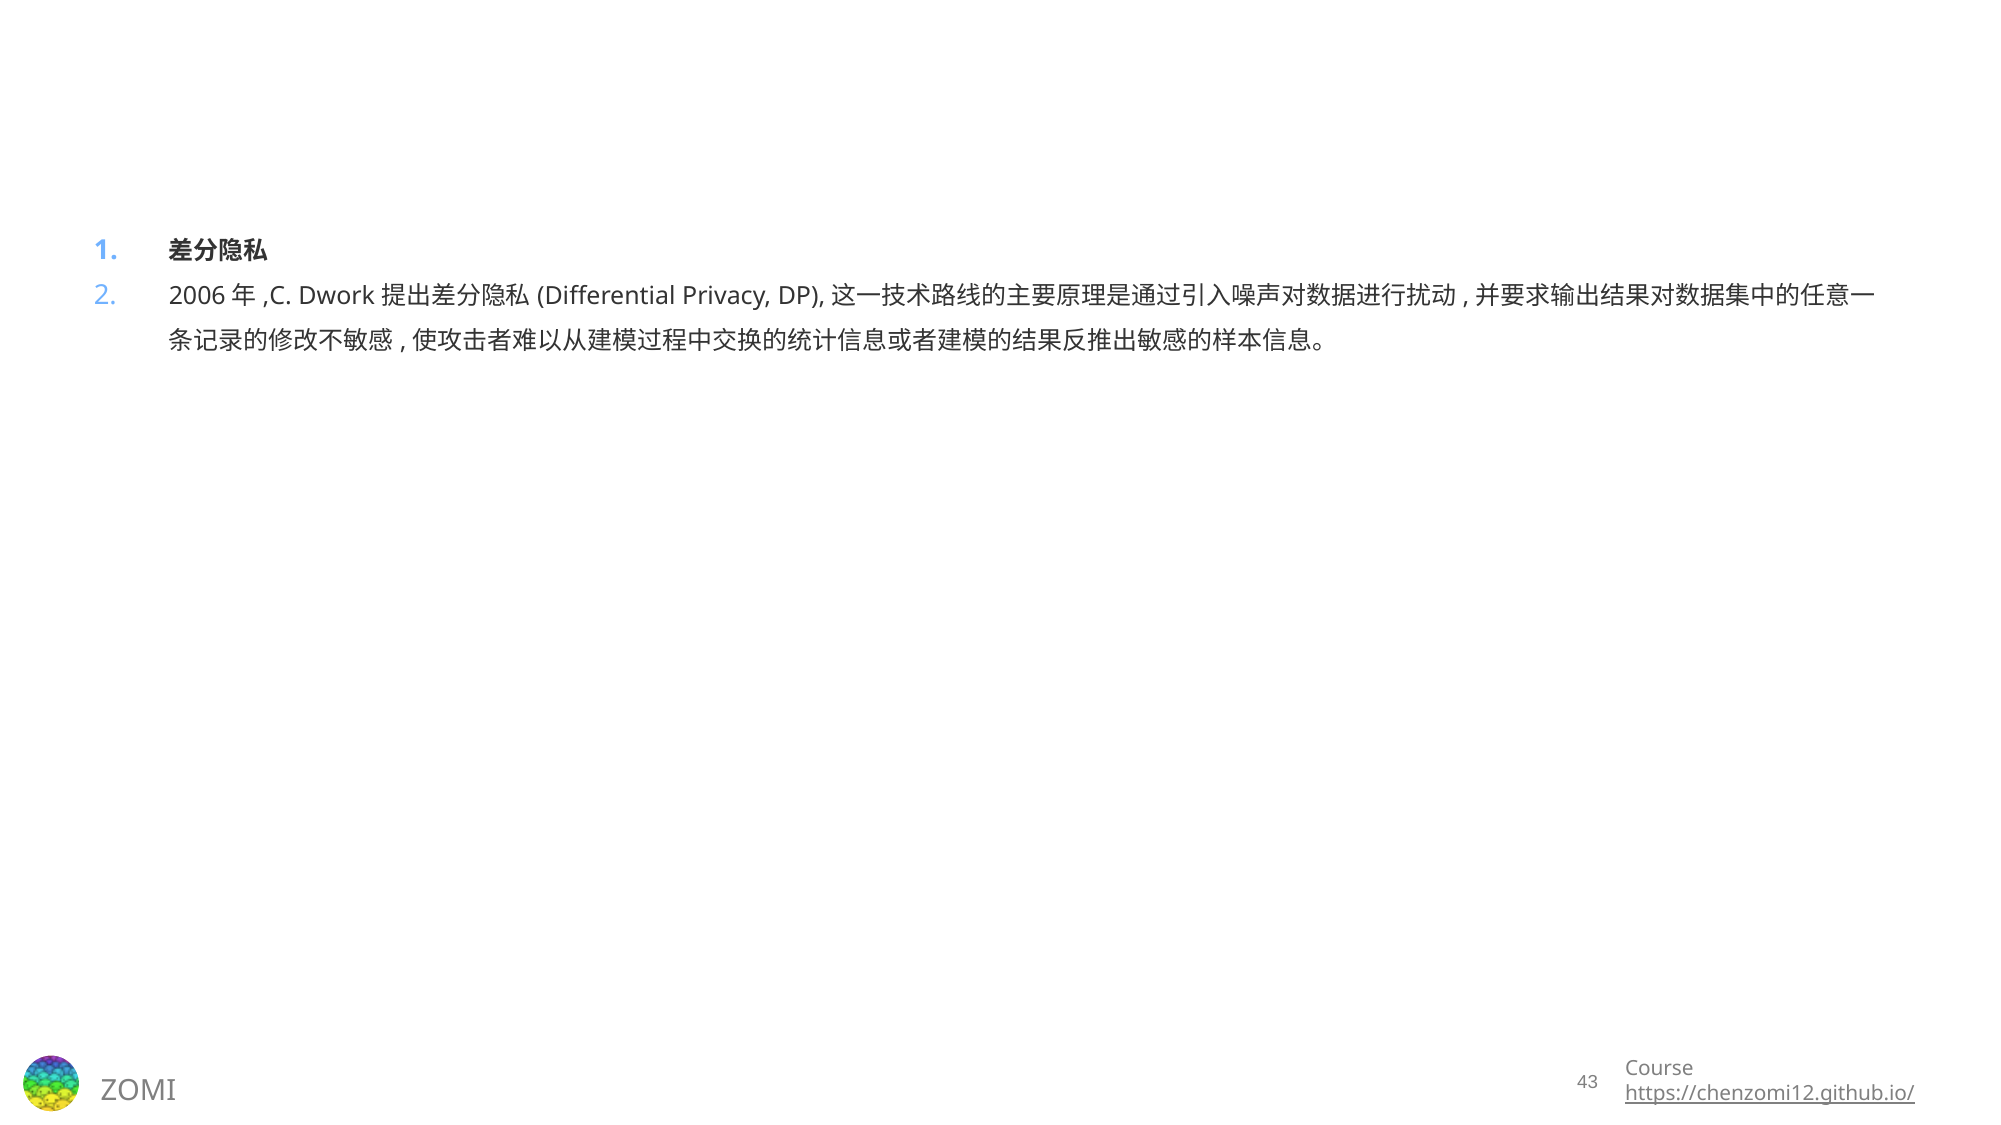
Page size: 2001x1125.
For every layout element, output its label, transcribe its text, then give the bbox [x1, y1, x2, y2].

list 差分隐私 2006年,C. Dwork提出差分隐私(Differential Privacy, DP),这一技术路线的主要原理是通过引入噪声对数据进行扰动,并要求输出结果对数据集中的任意一条记录的修改不敏感,使攻击者难以从建模过程中交换的统计信息或者建模的结果反推出敏感的样本信息。 [79, 212, 1910, 1047]
picture [24, 1056, 78, 1111]
